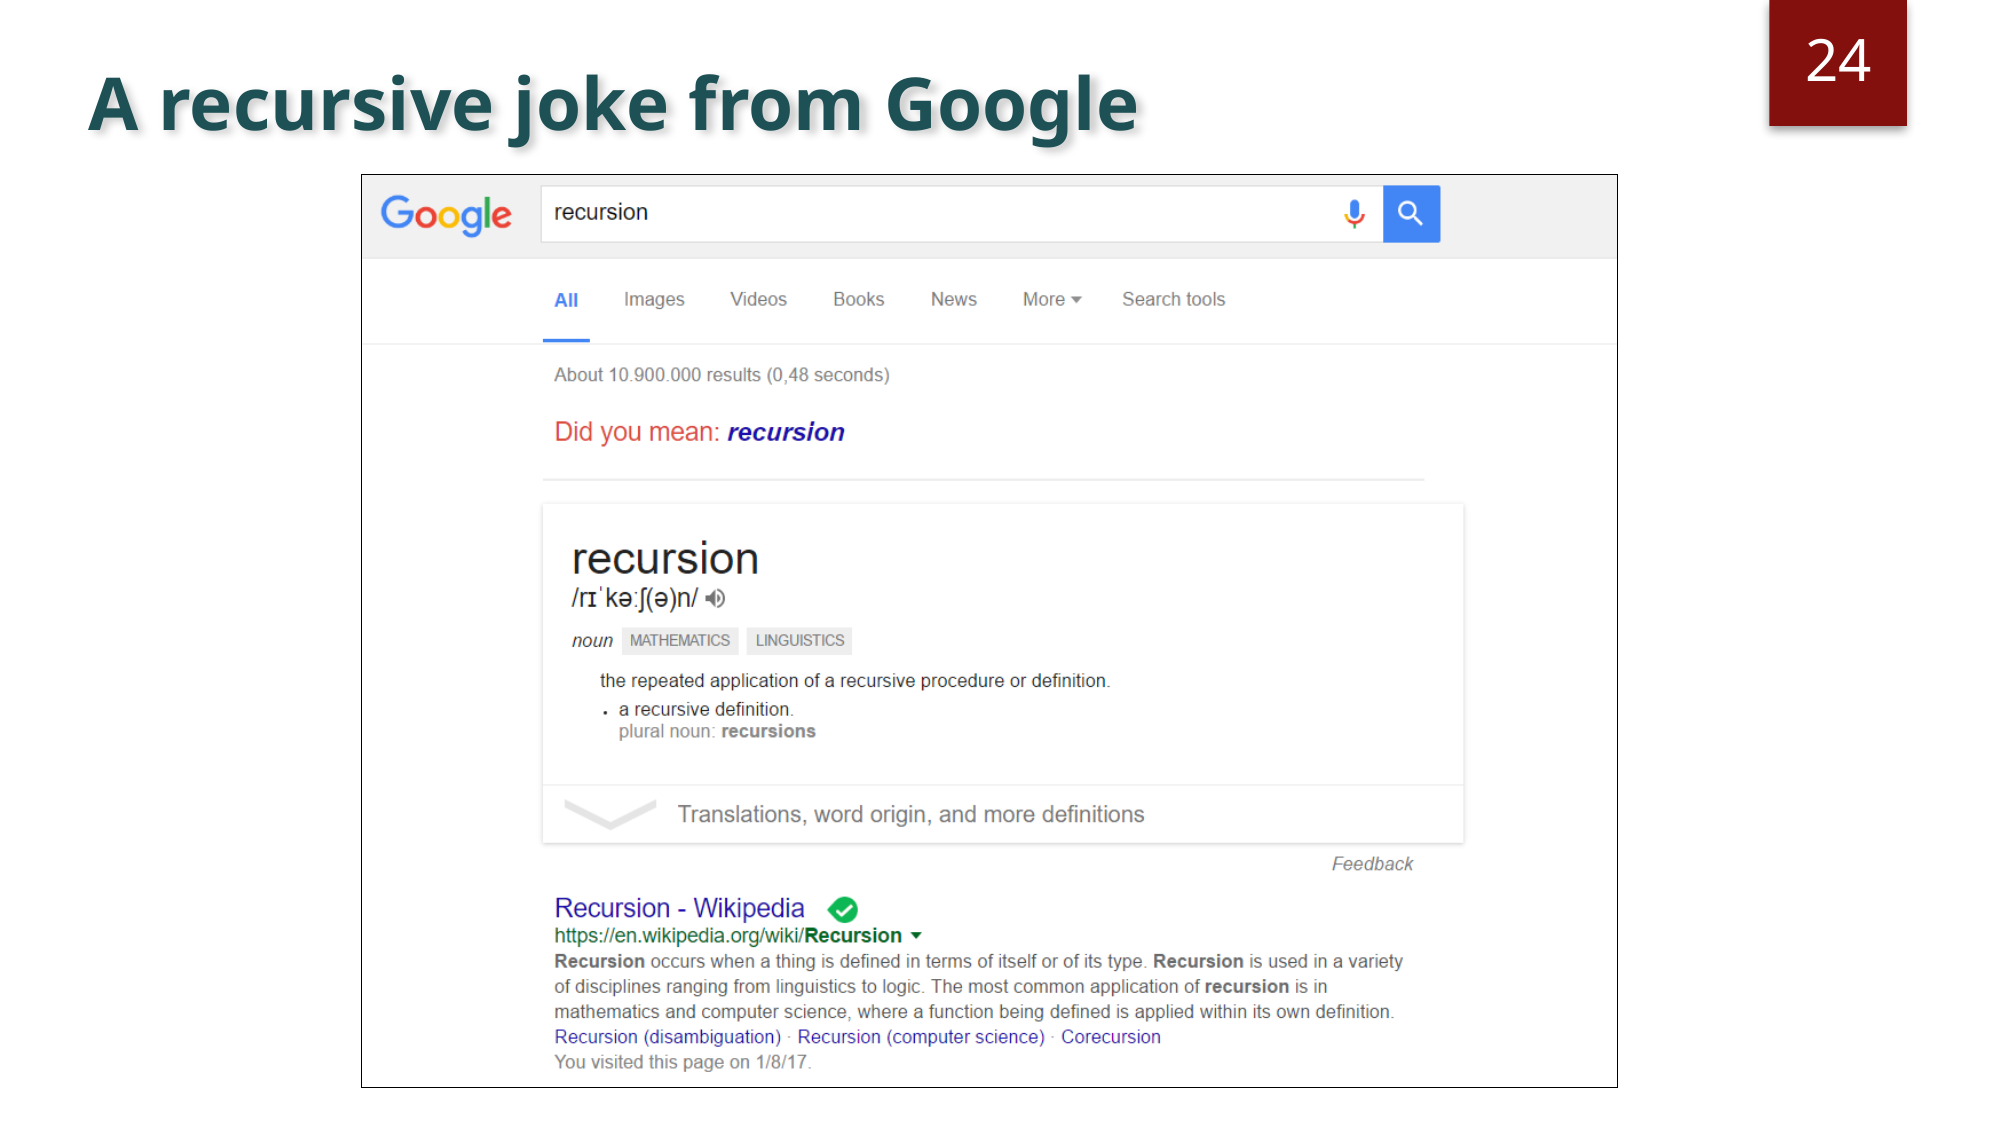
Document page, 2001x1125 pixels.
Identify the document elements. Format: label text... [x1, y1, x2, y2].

slide_number 24 [1769, 0, 1907, 126]
title A recursive joke from Google [74, 49, 1712, 146]
picture [361, 173, 1618, 1088]
